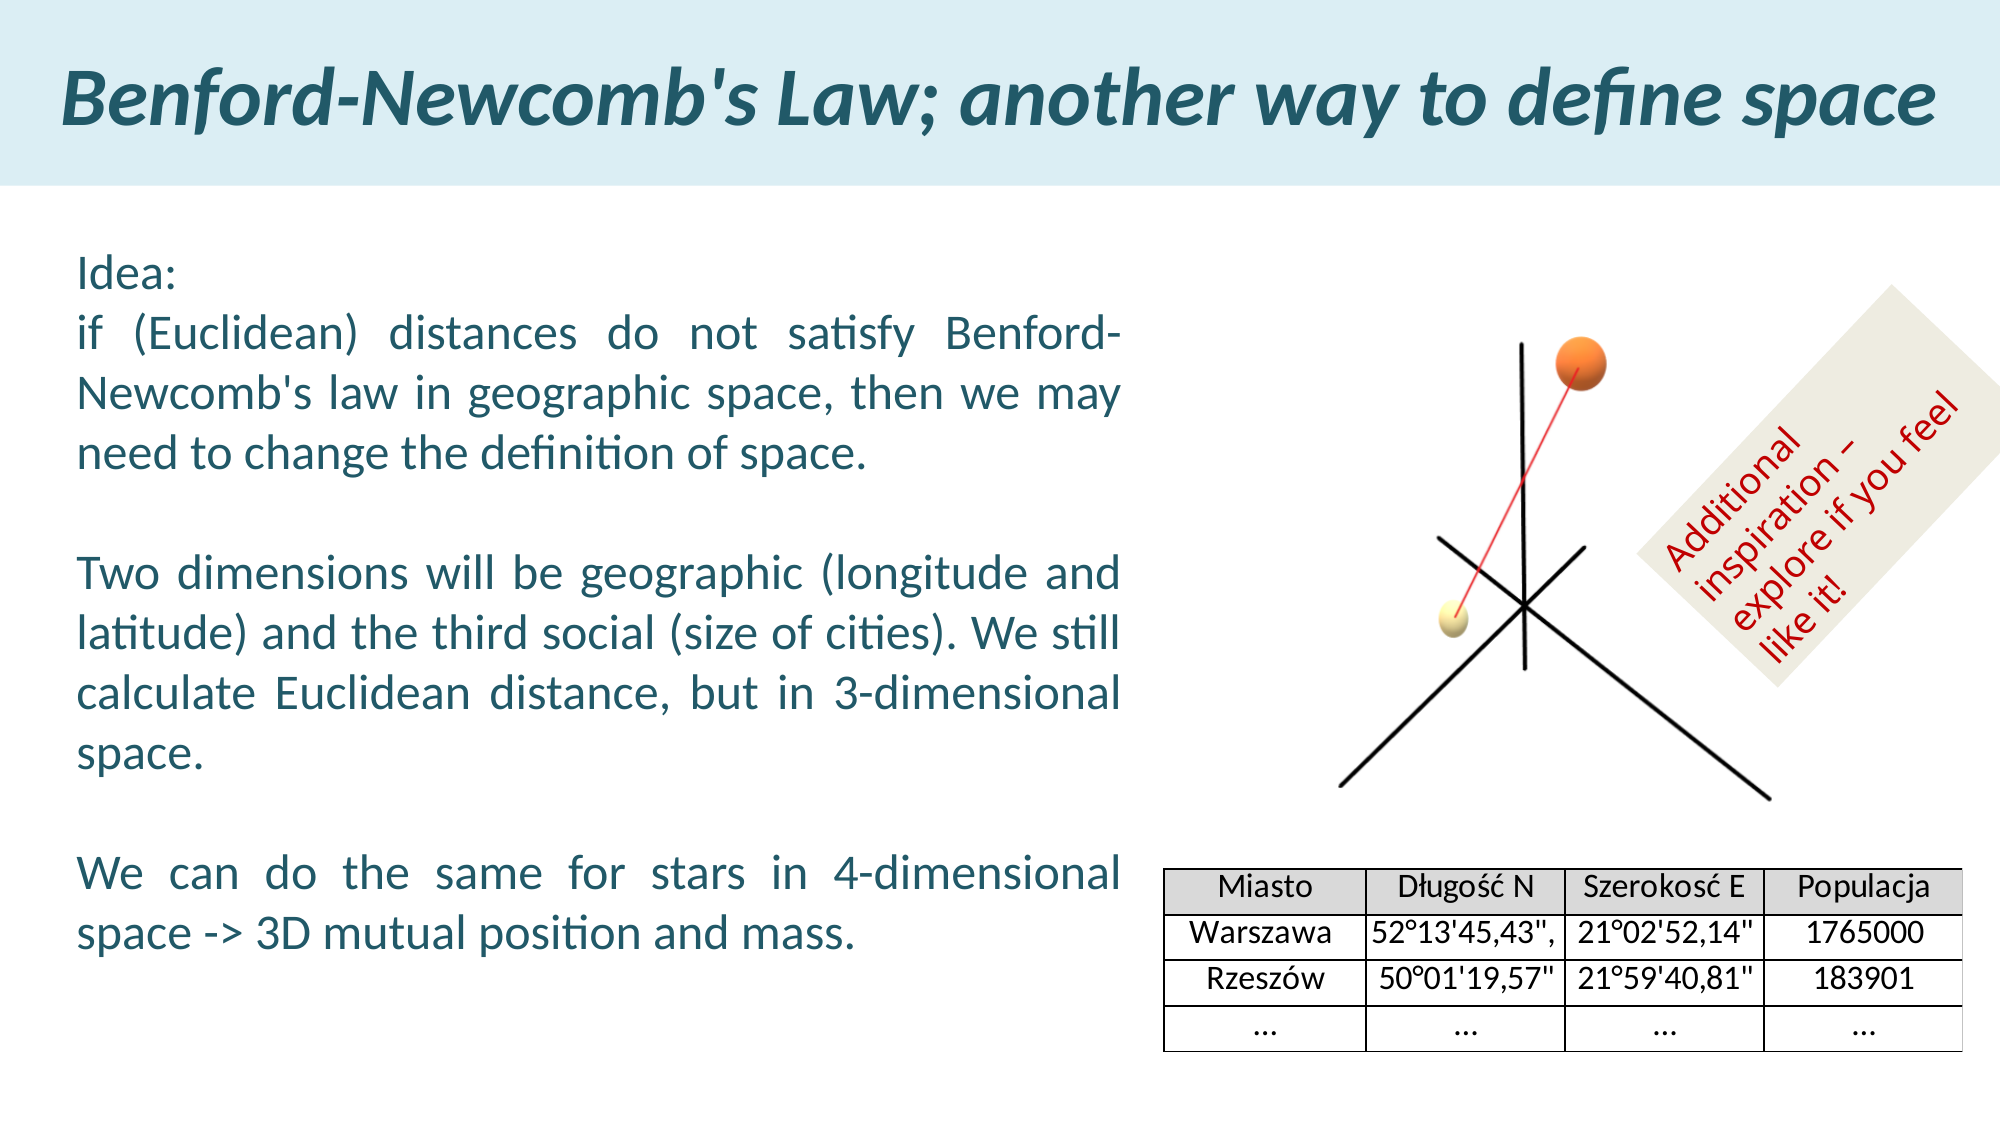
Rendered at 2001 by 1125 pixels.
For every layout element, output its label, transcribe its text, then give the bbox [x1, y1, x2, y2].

picture [1162, 867, 1965, 1054]
picture [1282, 334, 1803, 835]
text_box Idea: if (Euclidean) distances do not satisfy Benford-Newcomb's law in geographic space, then we may need to change the definition of space. Two dimensions will be geographic (longitude and latitude) and the third social (size of cities). We still calculate Euclidean distance, but in 3-dimensional space. We can do the same for stars in 4-dimensional space -> 3D mutual position and mass. [61, 232, 1137, 968]
text_box Additional inspiration – explore if you feel like it! [1807, 284, 2000, 657]
text_box Benford-Newcomb's Law; another way to define space [0, 0, 2000, 186]
